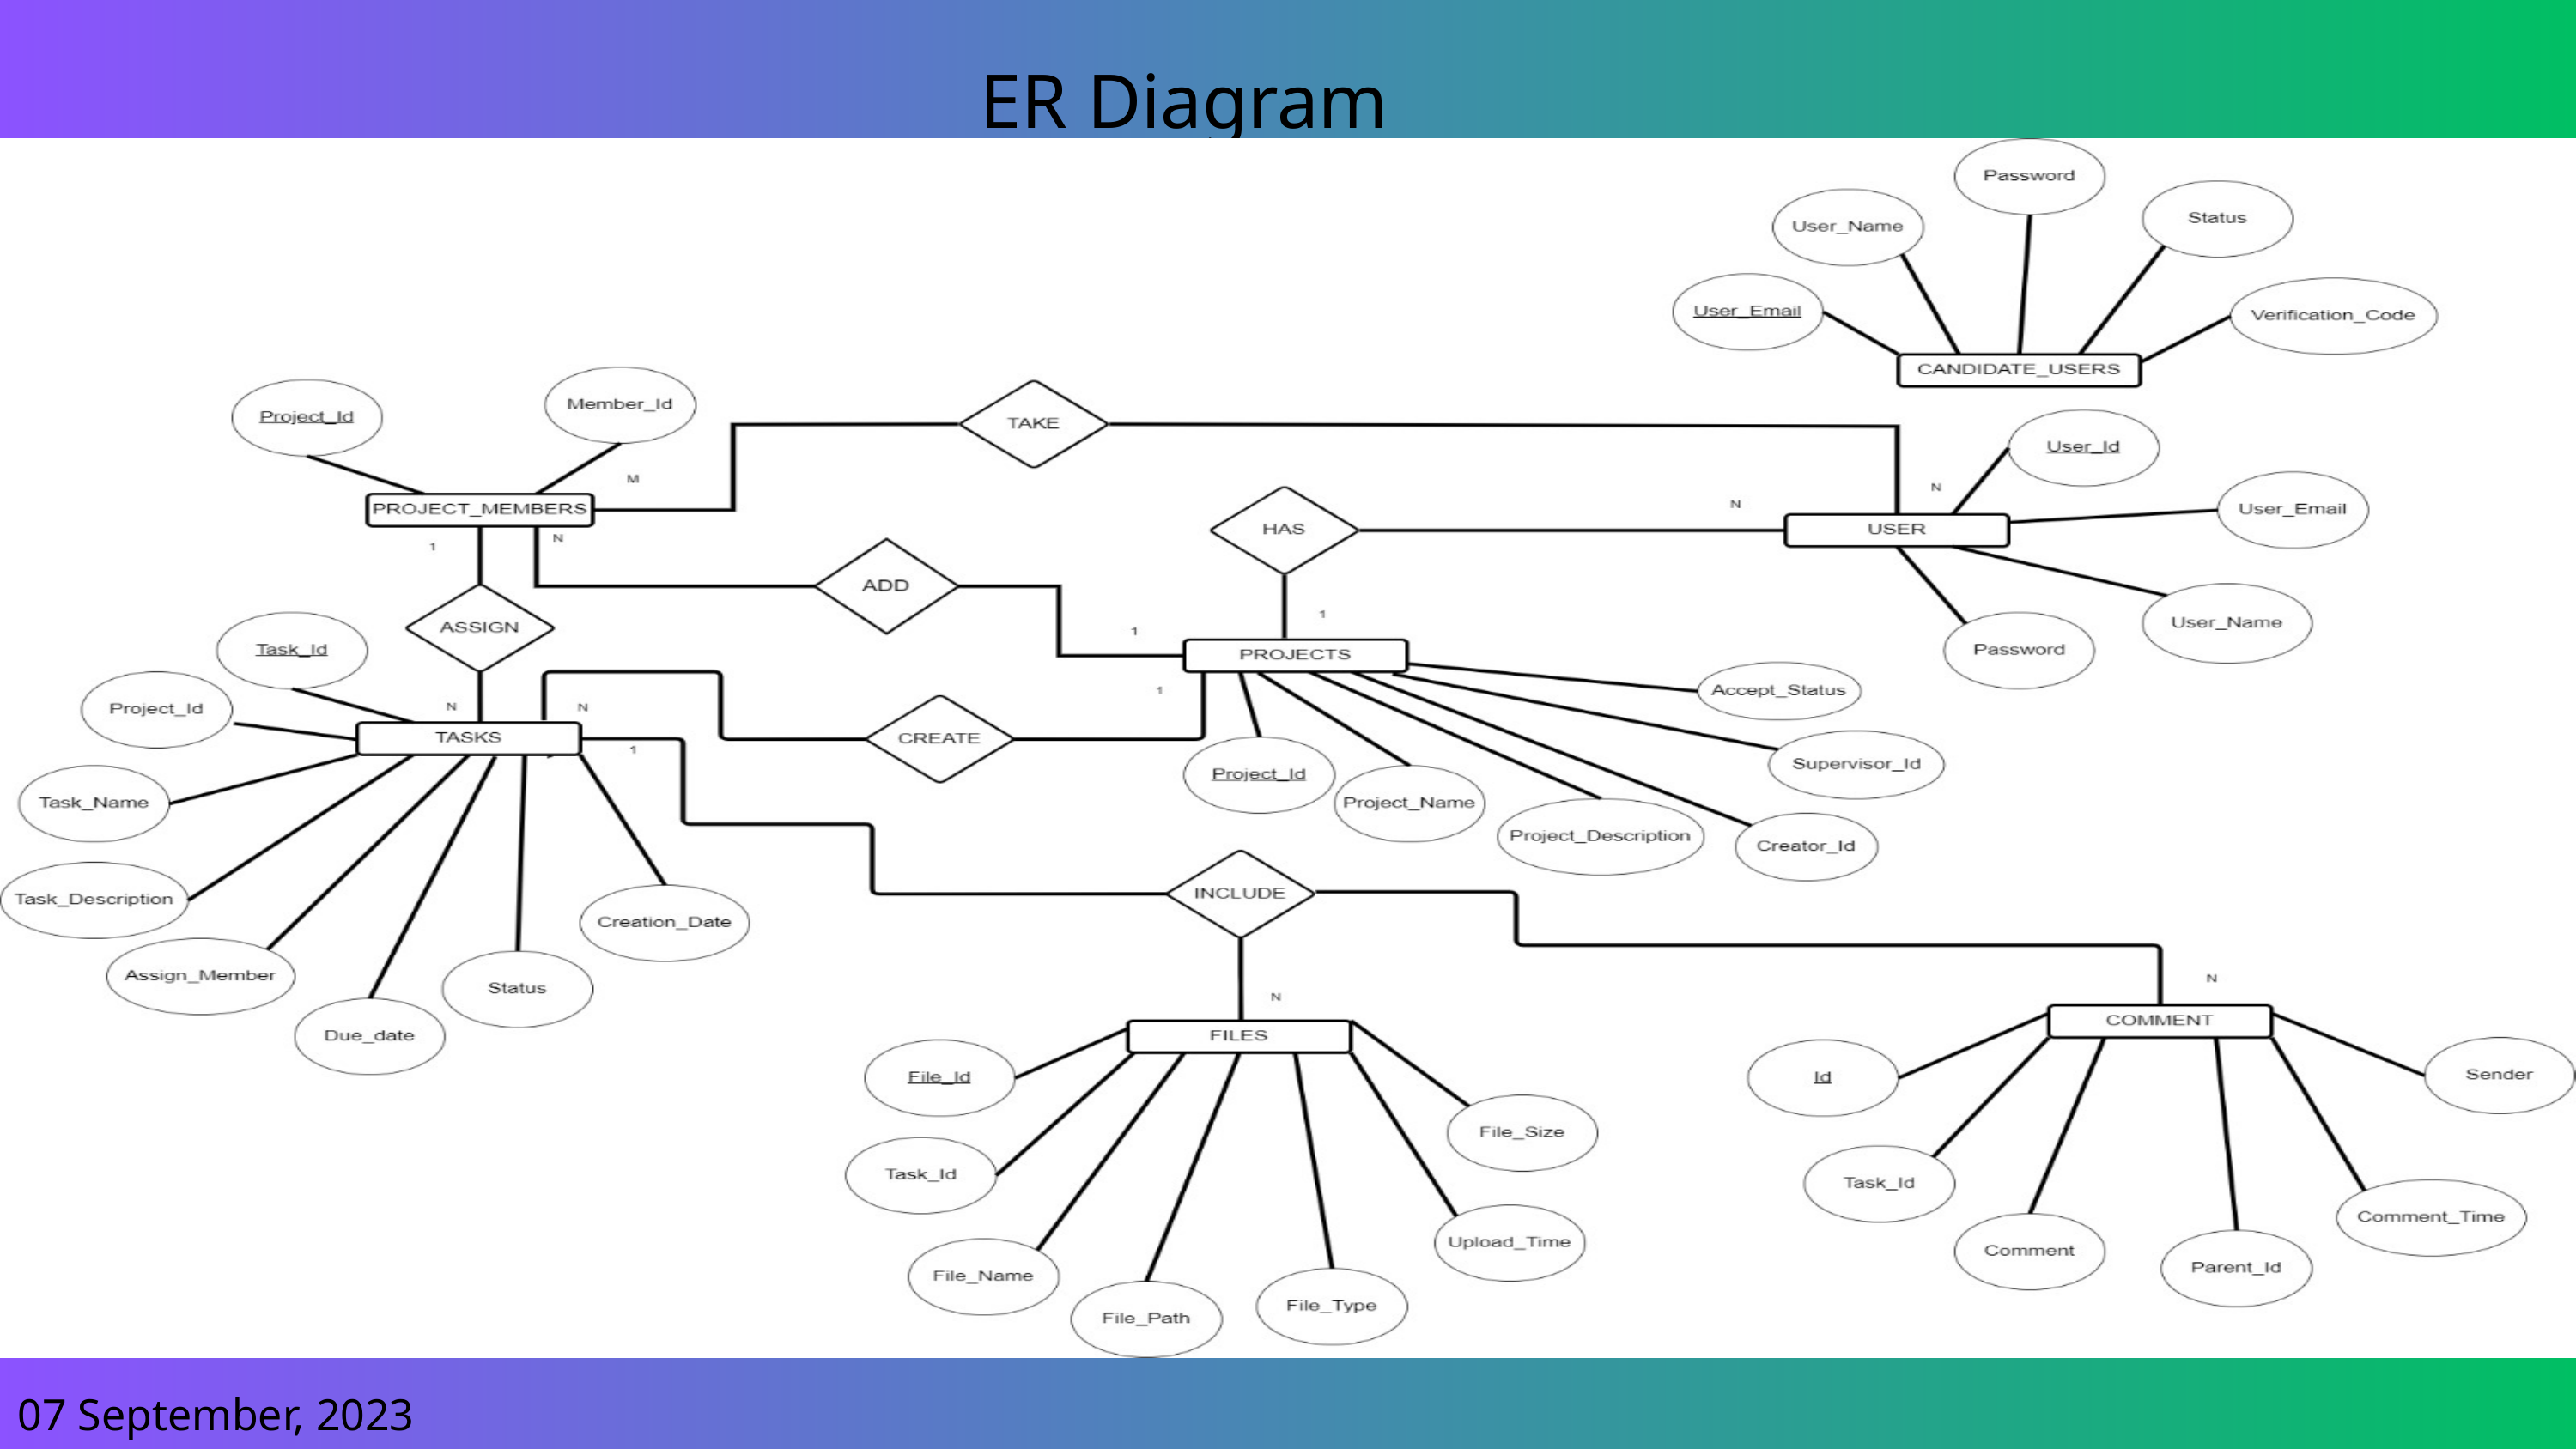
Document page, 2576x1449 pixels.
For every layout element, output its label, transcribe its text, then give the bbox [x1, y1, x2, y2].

text_box 07 September, 2023 page 08 [0, 1379, 2531, 1449]
picture [0, 138, 2576, 1358]
text_box ER Diagram [846, 39, 1523, 135]
